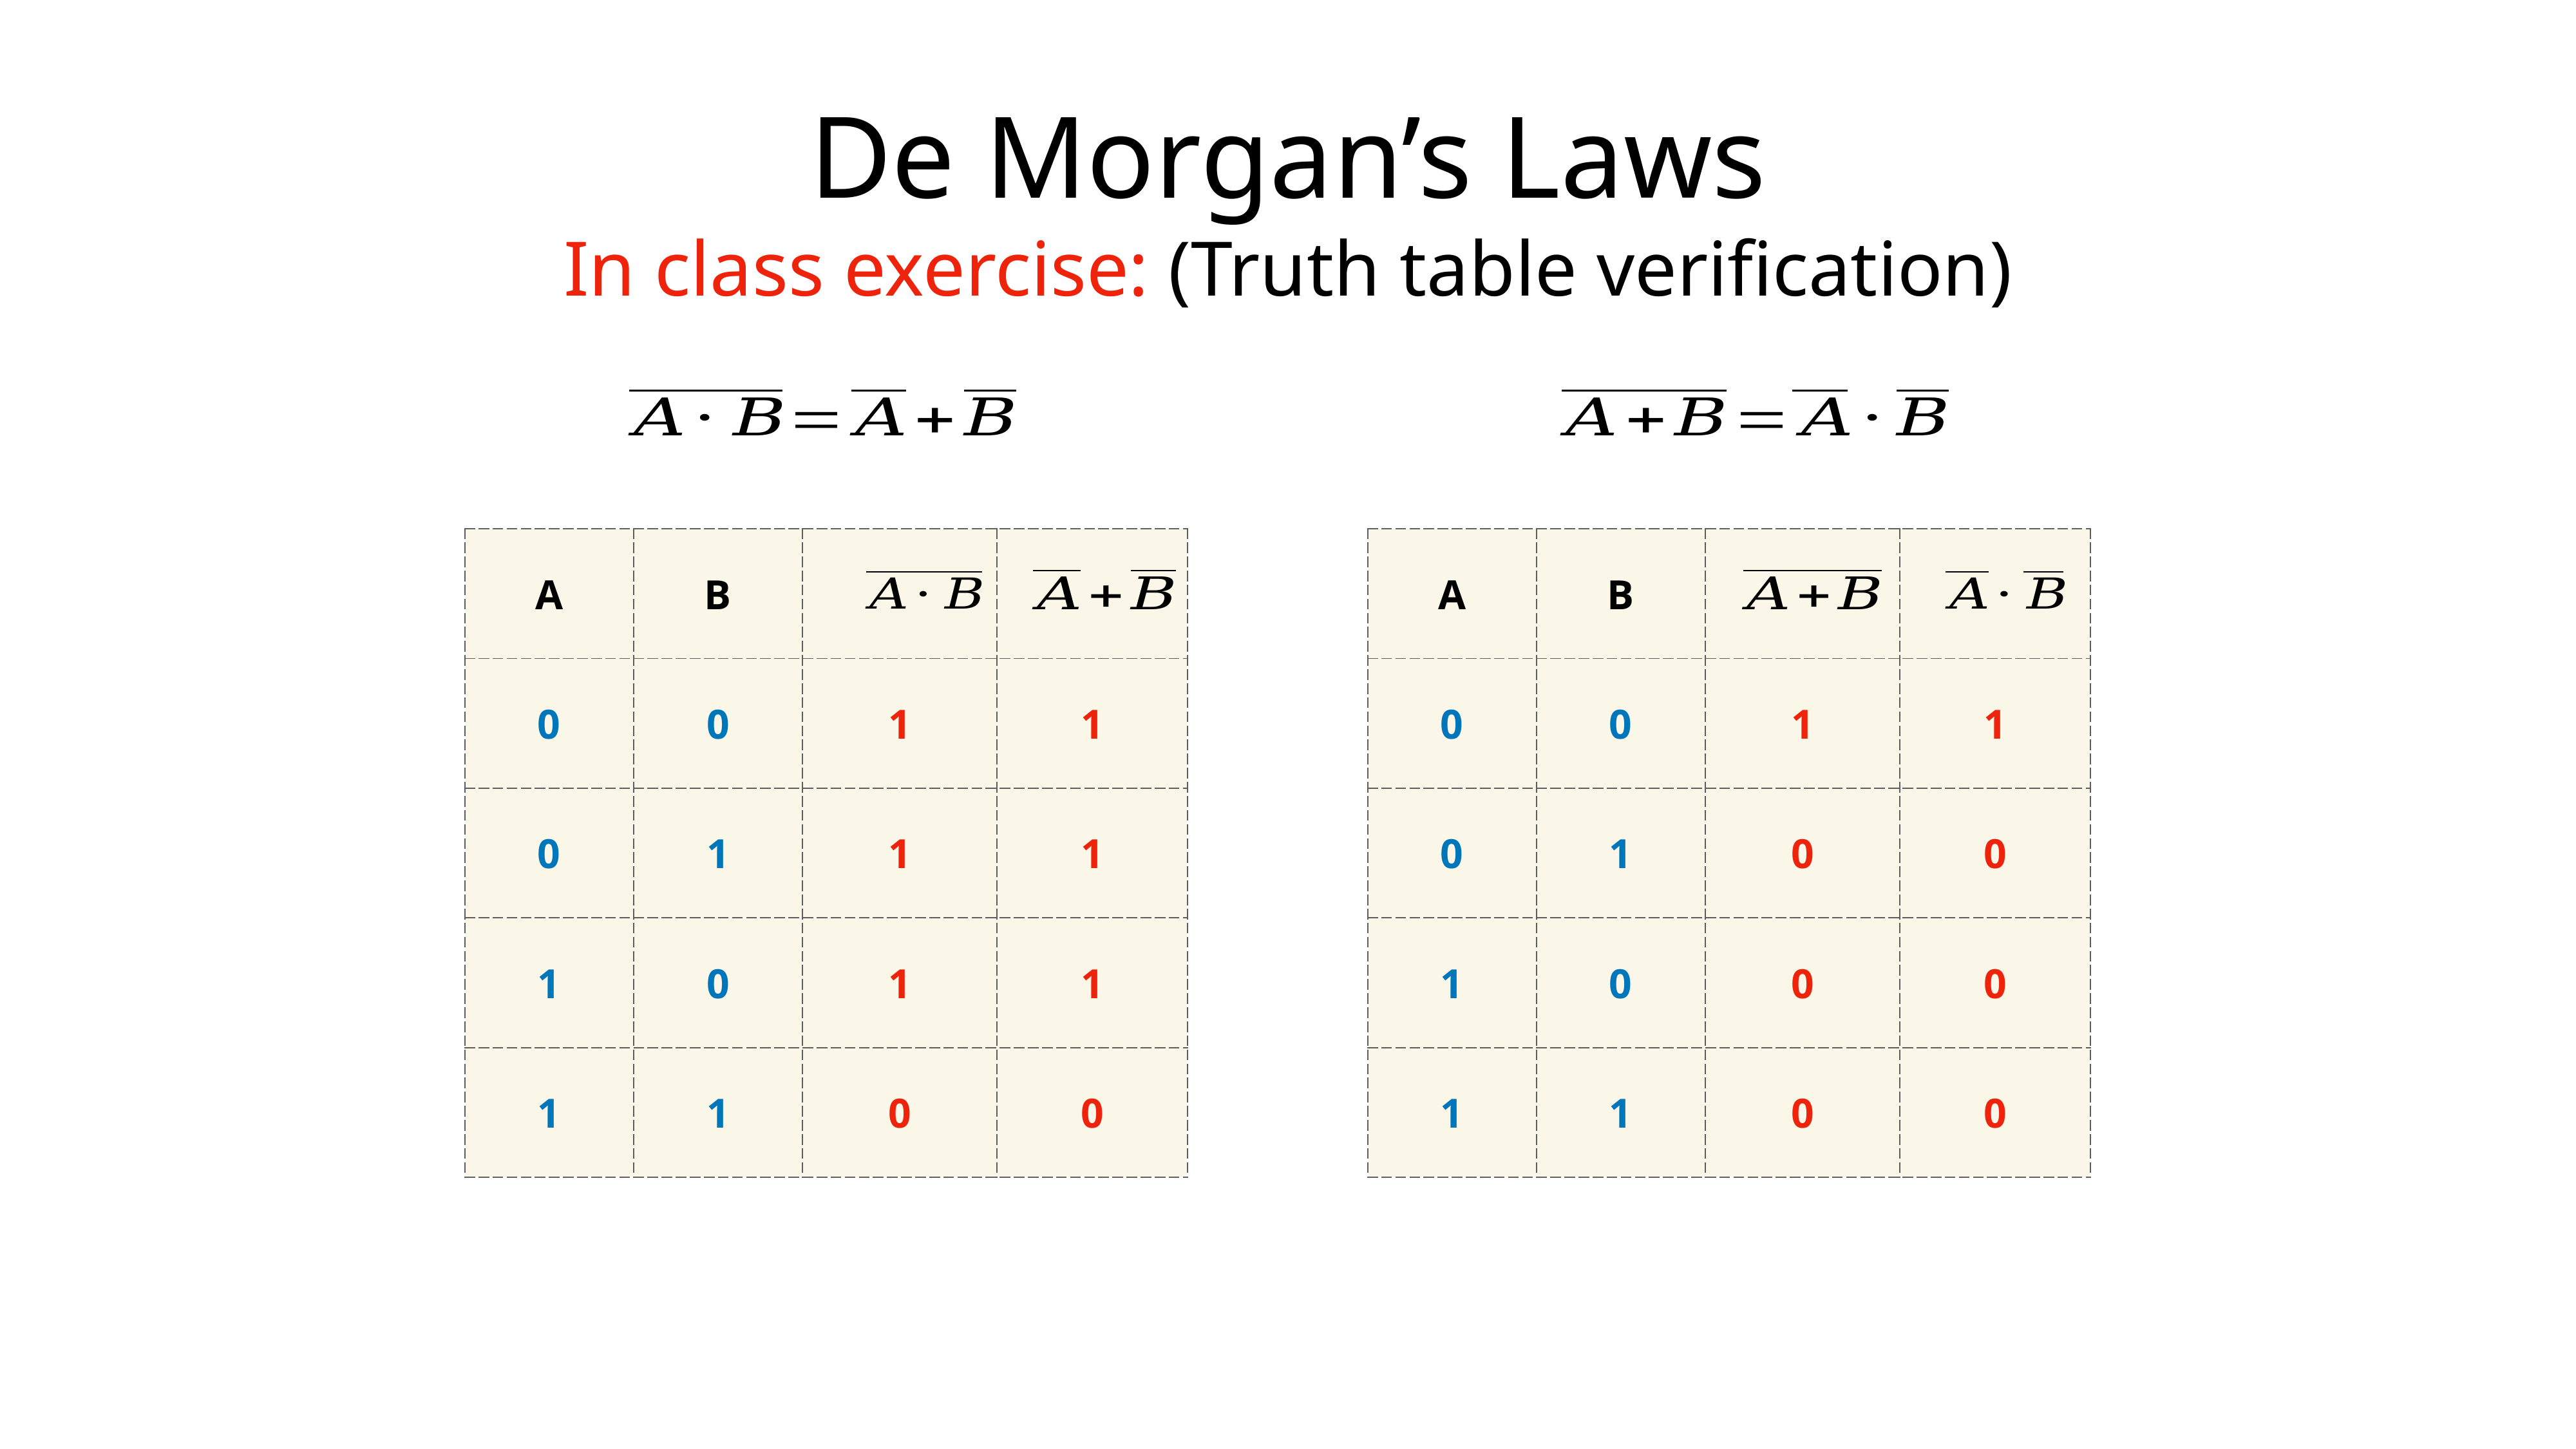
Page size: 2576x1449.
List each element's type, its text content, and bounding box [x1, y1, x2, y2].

table_header B [1537, 529, 1705, 659]
table_cell 1 [997, 918, 1188, 1048]
table_cell 0 [1537, 659, 1705, 788]
table_header B [634, 529, 802, 659]
table_header [1705, 529, 1900, 659]
table_cell 1 [997, 788, 1188, 918]
table_cell 1 [634, 1048, 802, 1177]
table_cell 1 [1705, 659, 1900, 788]
table_cell 1 [802, 659, 997, 788]
table_cell 1 [1900, 659, 2090, 788]
table_cell 0 [1368, 788, 1537, 918]
table_header [997, 529, 1188, 659]
table_cell 0 [1900, 1048, 2090, 1177]
table_cell 0 [1537, 918, 1705, 1048]
table_cell 0 [465, 659, 634, 788]
table_cell 1 [465, 1048, 634, 1177]
table_cell 0 [1705, 1048, 1900, 1177]
table_cell 0 [997, 1048, 1188, 1177]
table_cell 1 [1368, 1048, 1537, 1177]
table_cell 1 [1537, 1048, 1705, 1177]
table_cell 0 [1368, 659, 1537, 788]
table_cell 0 [634, 659, 802, 788]
table_cell 0 [1705, 788, 1900, 918]
table_cell 1 [1368, 918, 1537, 1048]
table_cell 0 [802, 1048, 997, 1177]
table_header [1900, 529, 2090, 659]
table_cell 0 [1900, 918, 2090, 1048]
table_cell 0 [634, 918, 802, 1048]
table_cell 1 [802, 918, 997, 1048]
table_header [802, 529, 997, 659]
table_cell 0 [465, 788, 634, 918]
title De Morgan’s Laws In class exercise: (Truth table verification) [463, 37, 2113, 359]
table_cell 1 [997, 659, 1188, 788]
table_header A [1368, 529, 1537, 659]
table_cell 1 [1537, 788, 1705, 918]
table_cell 1 [802, 788, 997, 918]
table_header A [465, 529, 634, 659]
table_cell 1 [465, 918, 634, 1048]
table_cell 0 [1900, 788, 2090, 918]
table_cell 1 [634, 788, 802, 918]
table_cell 0 [1705, 918, 1900, 1048]
